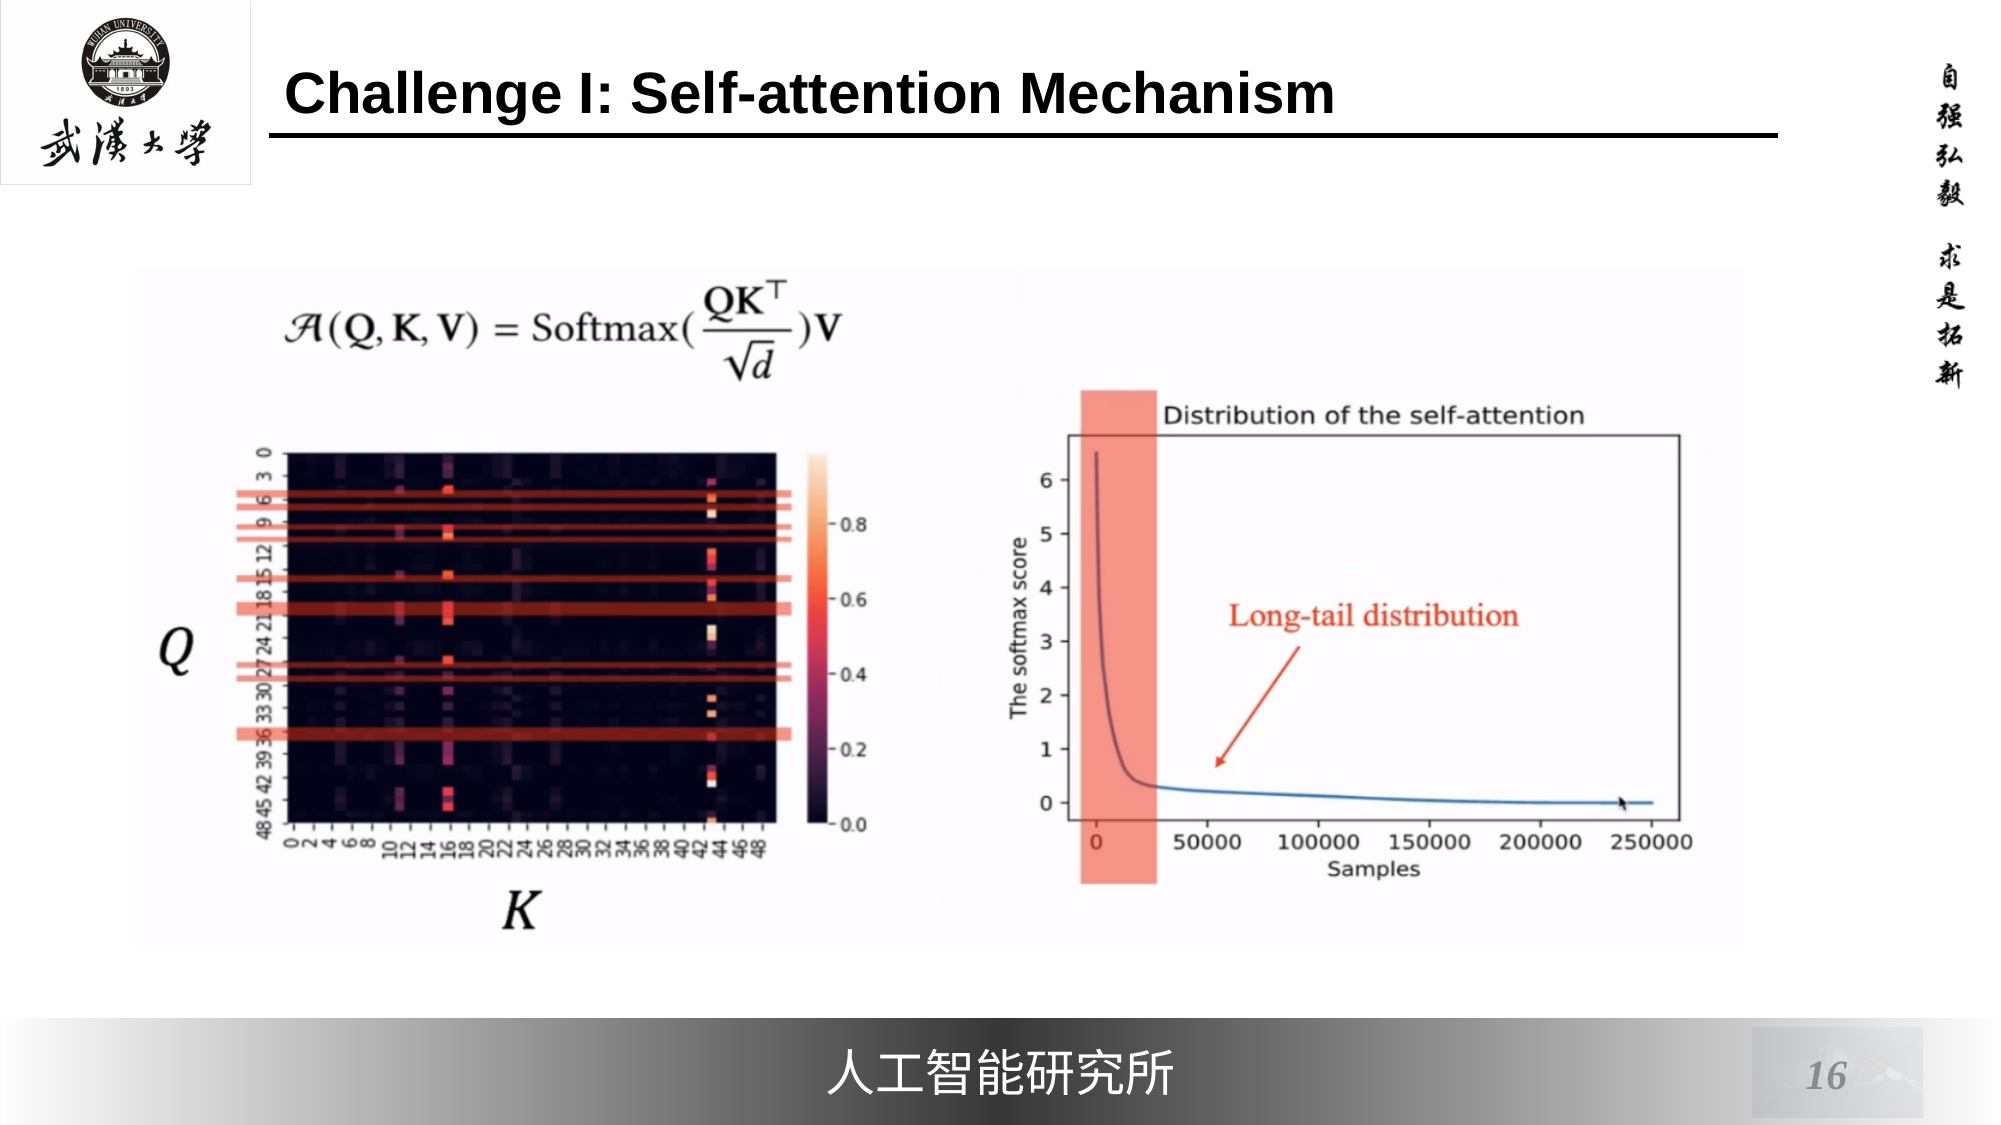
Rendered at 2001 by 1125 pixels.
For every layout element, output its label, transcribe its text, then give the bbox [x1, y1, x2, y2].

picture [0, 0, 251, 185]
picture [1924, 160, 1980, 400]
slide_number 16 [1412, 1042, 1863, 1103]
picture [135, 269, 1746, 951]
title Challenge I: Self-attention Mechanism [269, 29, 1995, 160]
